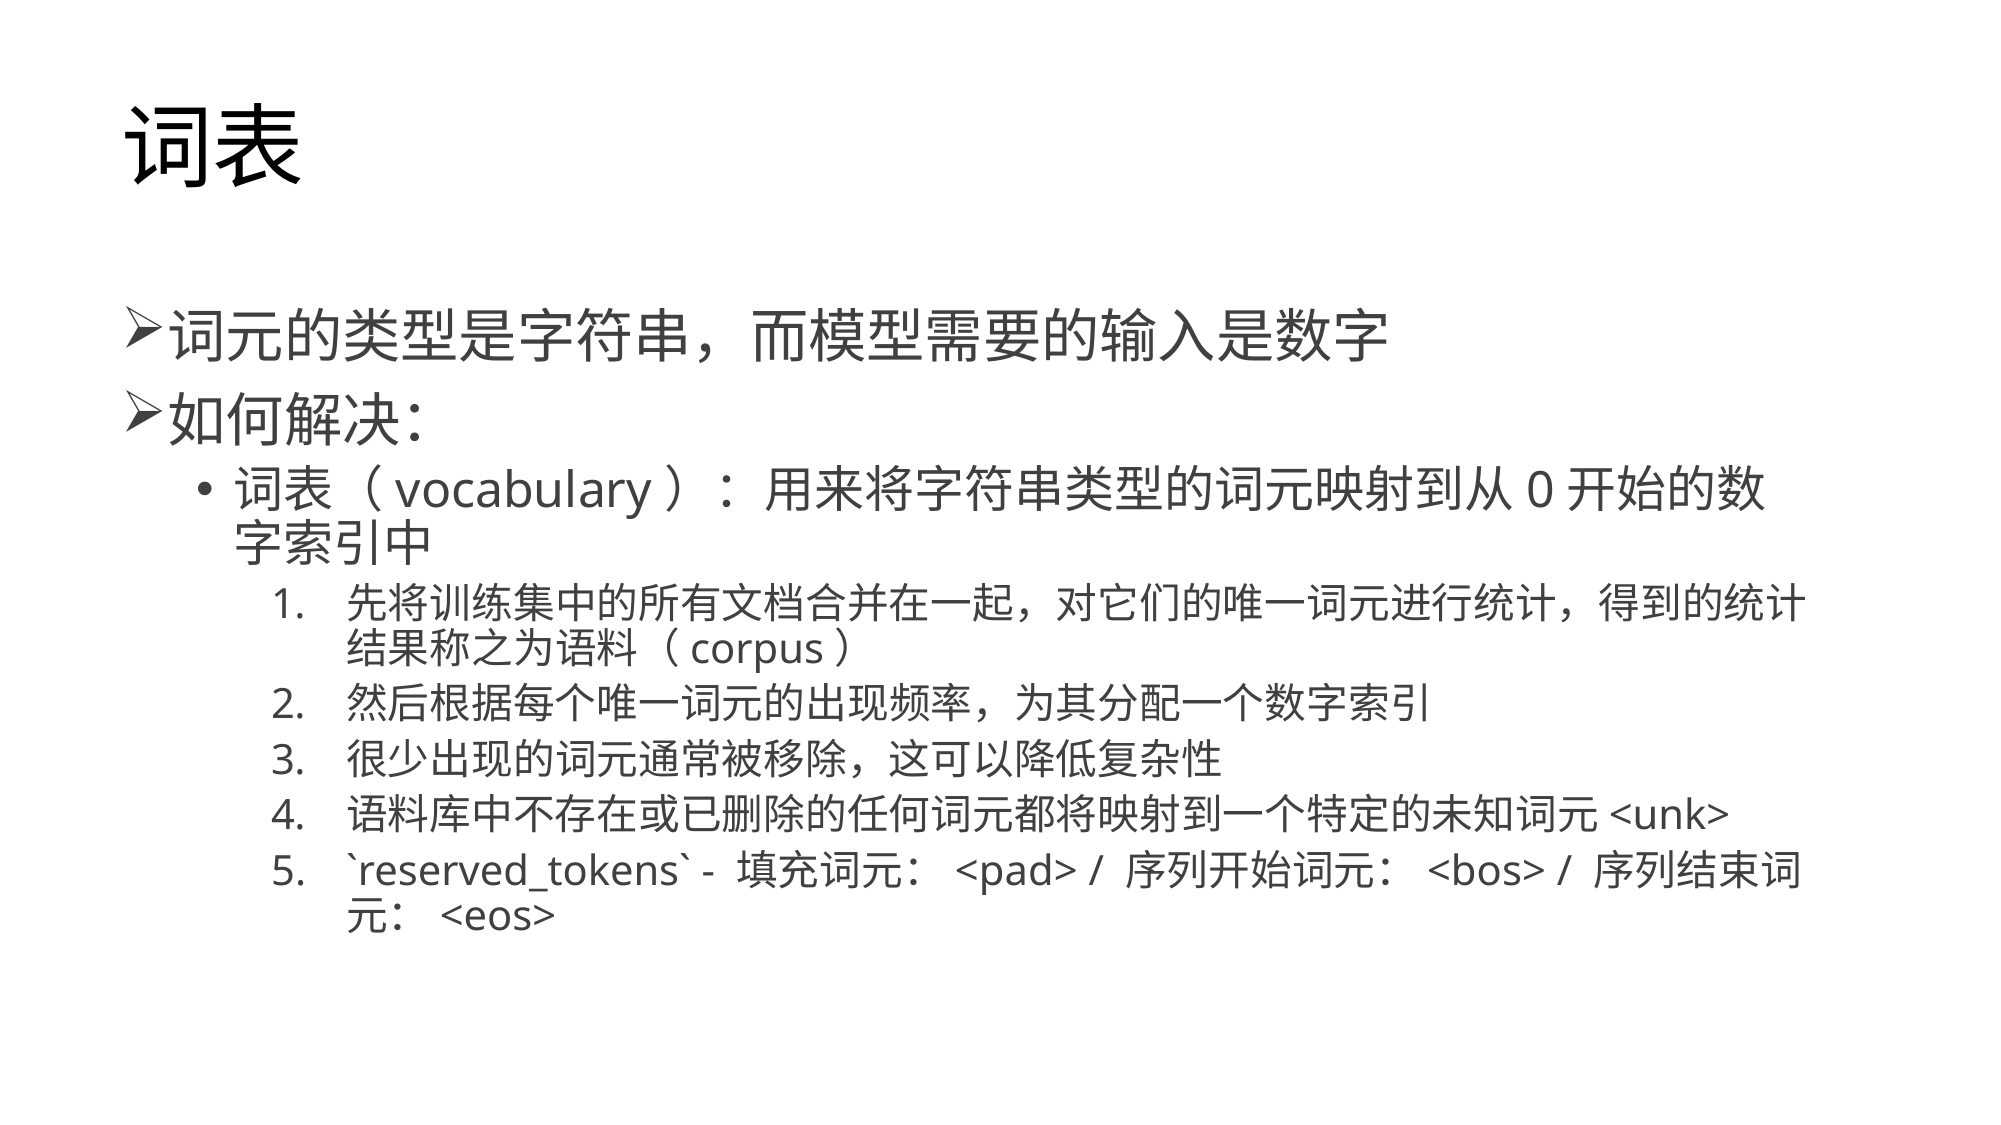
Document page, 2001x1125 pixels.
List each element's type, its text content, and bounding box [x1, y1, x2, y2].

list 词元的类型是字符串，而模型需要的输入是数字 如何解决： 词表（vocabulary）：用来将字符串类型的词元映射到从0开始的数字索引中 先将训练集中的所有文档合并在一起，对它们的唯一词元进行统计，得到的统计结果称之为语料（corpus） 然后根据每个唯一词元的出现频率，为其分配一个数字索引 很少出现的词元通常被移除，这可以降低复杂性 语料库中不存在或已删除的任何词元都将映射到一个特定的未知词元<unk> `reserved_tokens` - 填充词元：<pad> / 序列开始词元：<bos> / 序列结束词元：<eos> [106, 299, 1832, 1014]
title 词表 [106, 42, 1832, 260]
